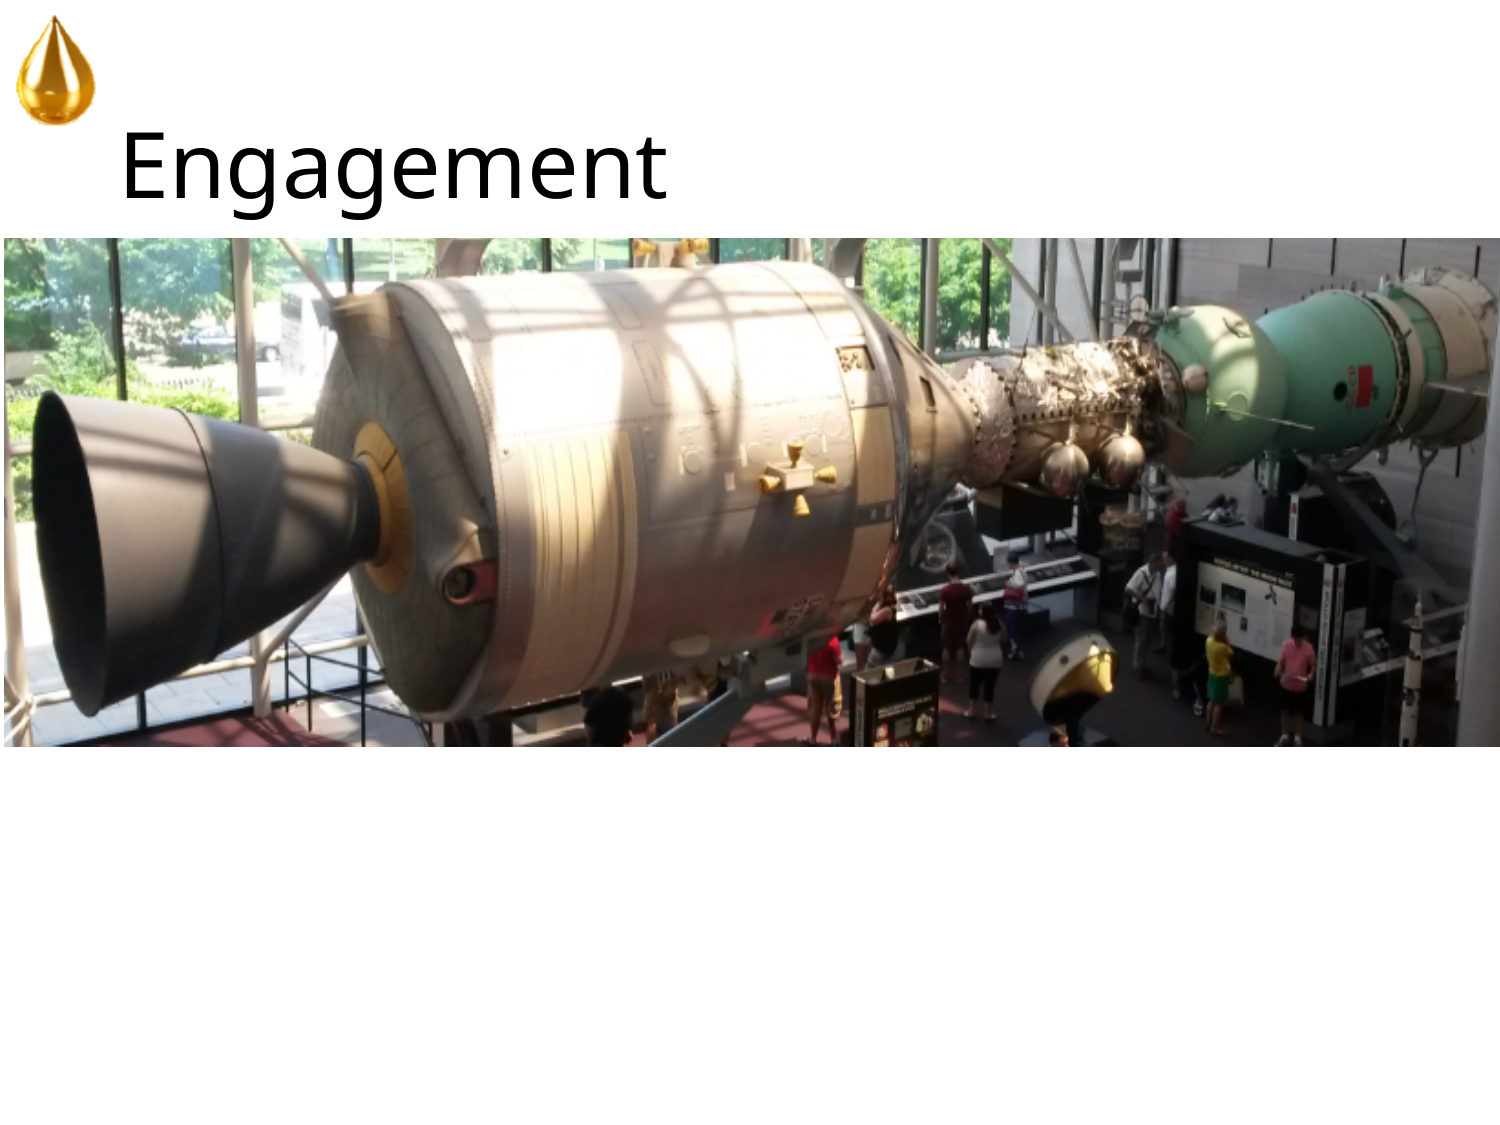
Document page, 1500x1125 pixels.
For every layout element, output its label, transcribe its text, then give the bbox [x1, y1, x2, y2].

picture [4, 238, 1500, 747]
picture [12, 14, 99, 129]
title Engagement [103, 59, 1397, 238]
